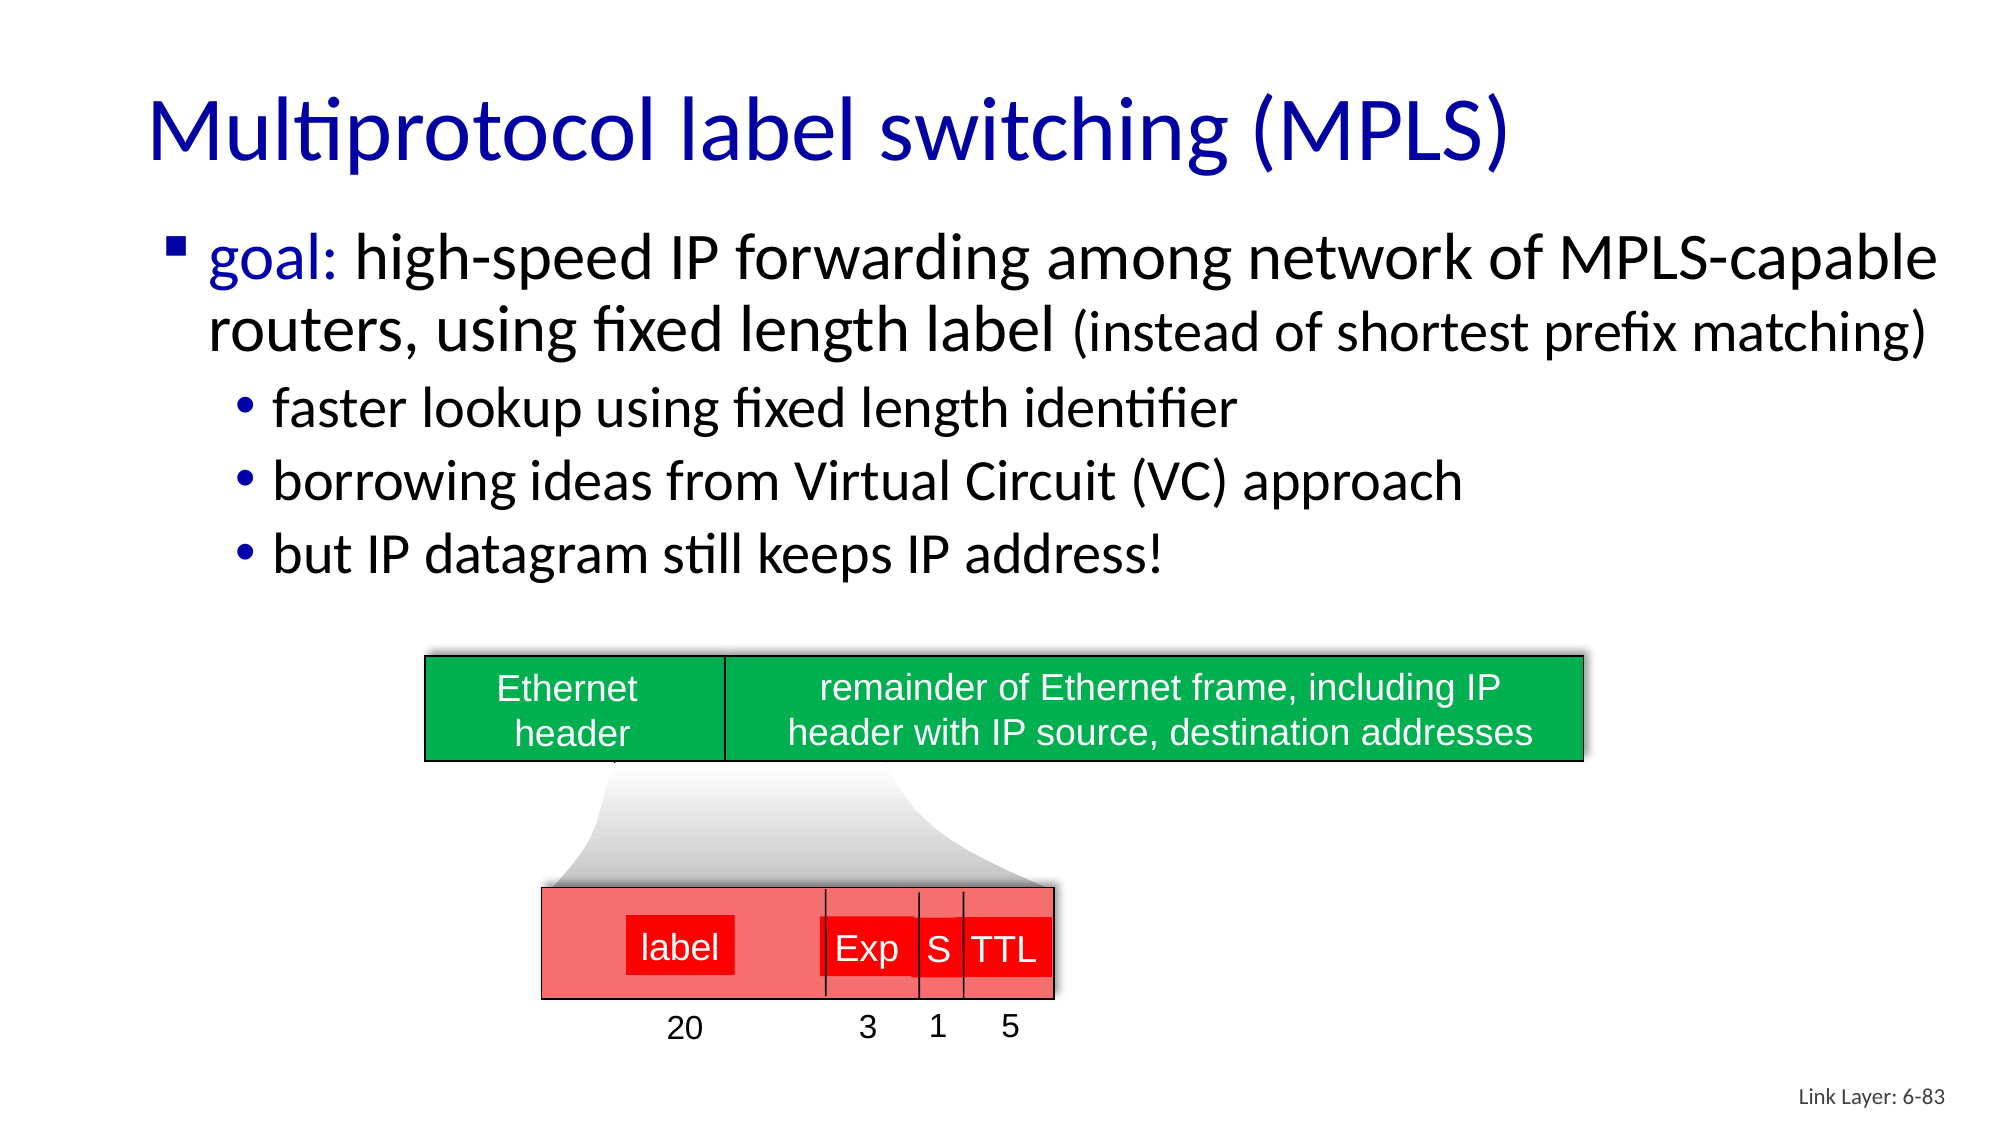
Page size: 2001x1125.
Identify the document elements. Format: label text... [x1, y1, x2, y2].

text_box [541, 765, 1054, 1054]
text_box remainder of Ethernet frame, including IP header with IP source, destination addresses [870, 662, 1705, 768]
slide_number Link Layer: 6-83 [1510, 1065, 1961, 1125]
text_box goal: high-speed IP forwarding among network of MPLS-capable routers, using fixed length label (instead of shortest prefix matching) faster lookup using fixed length identifier borrowing ideas from Virtual Circuit (VC) approach but IP datagram still keeps IP address! [145, 214, 1967, 620]
title Multiprotocol label switching (MPLS) [131, 57, 1857, 205]
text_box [425, 655, 725, 763]
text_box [724, 655, 1584, 762]
